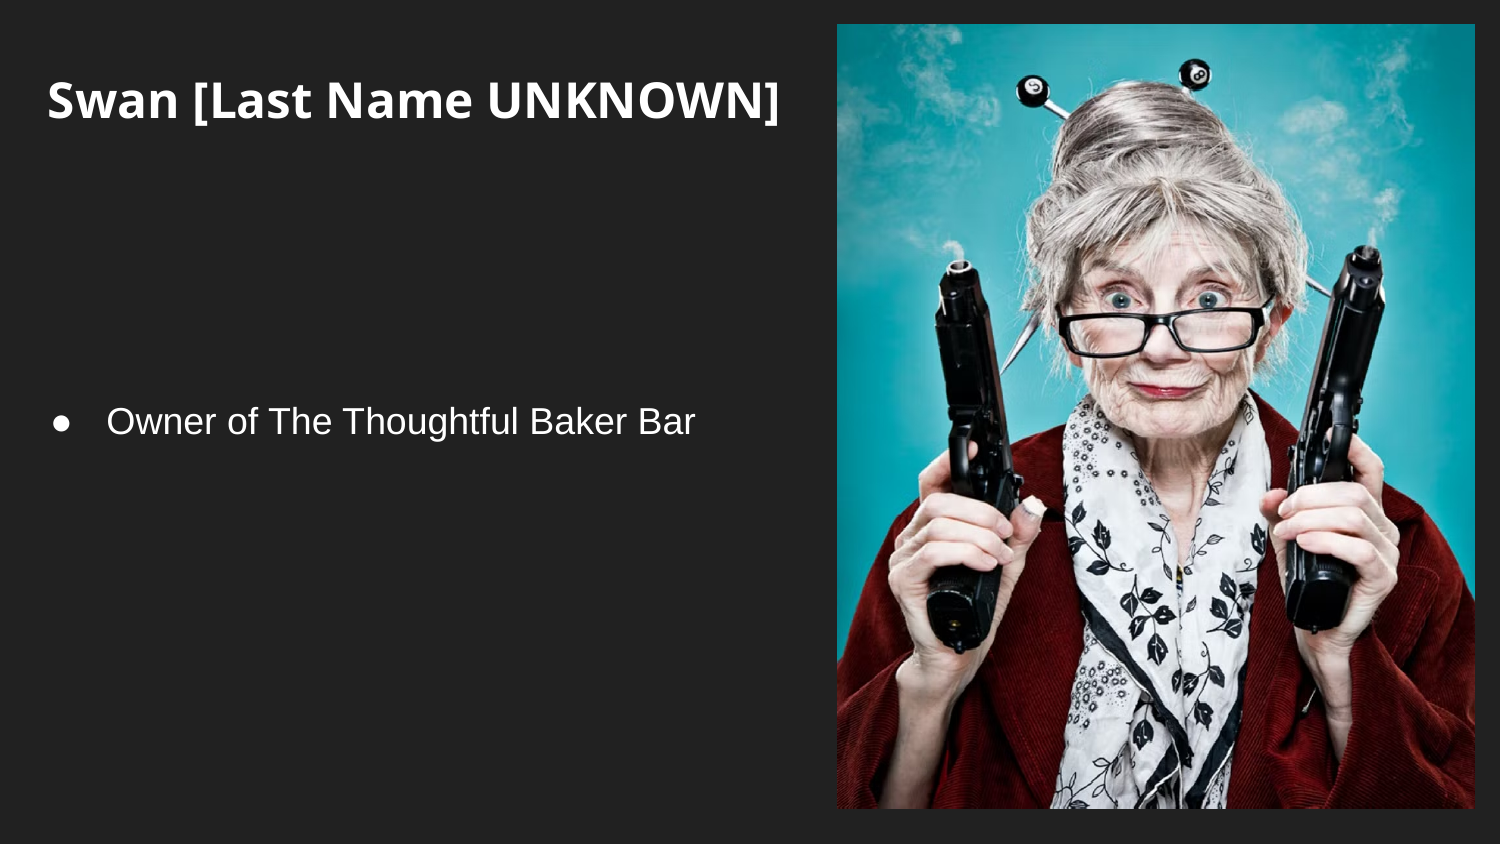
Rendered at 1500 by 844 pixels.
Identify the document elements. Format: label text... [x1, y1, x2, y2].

list Swan [Last Name UNKNOWN] [16, 50, 813, 149]
list Owner of The Thoughtful Baker Bar [16, 149, 813, 694]
picture [837, 24, 1476, 810]
